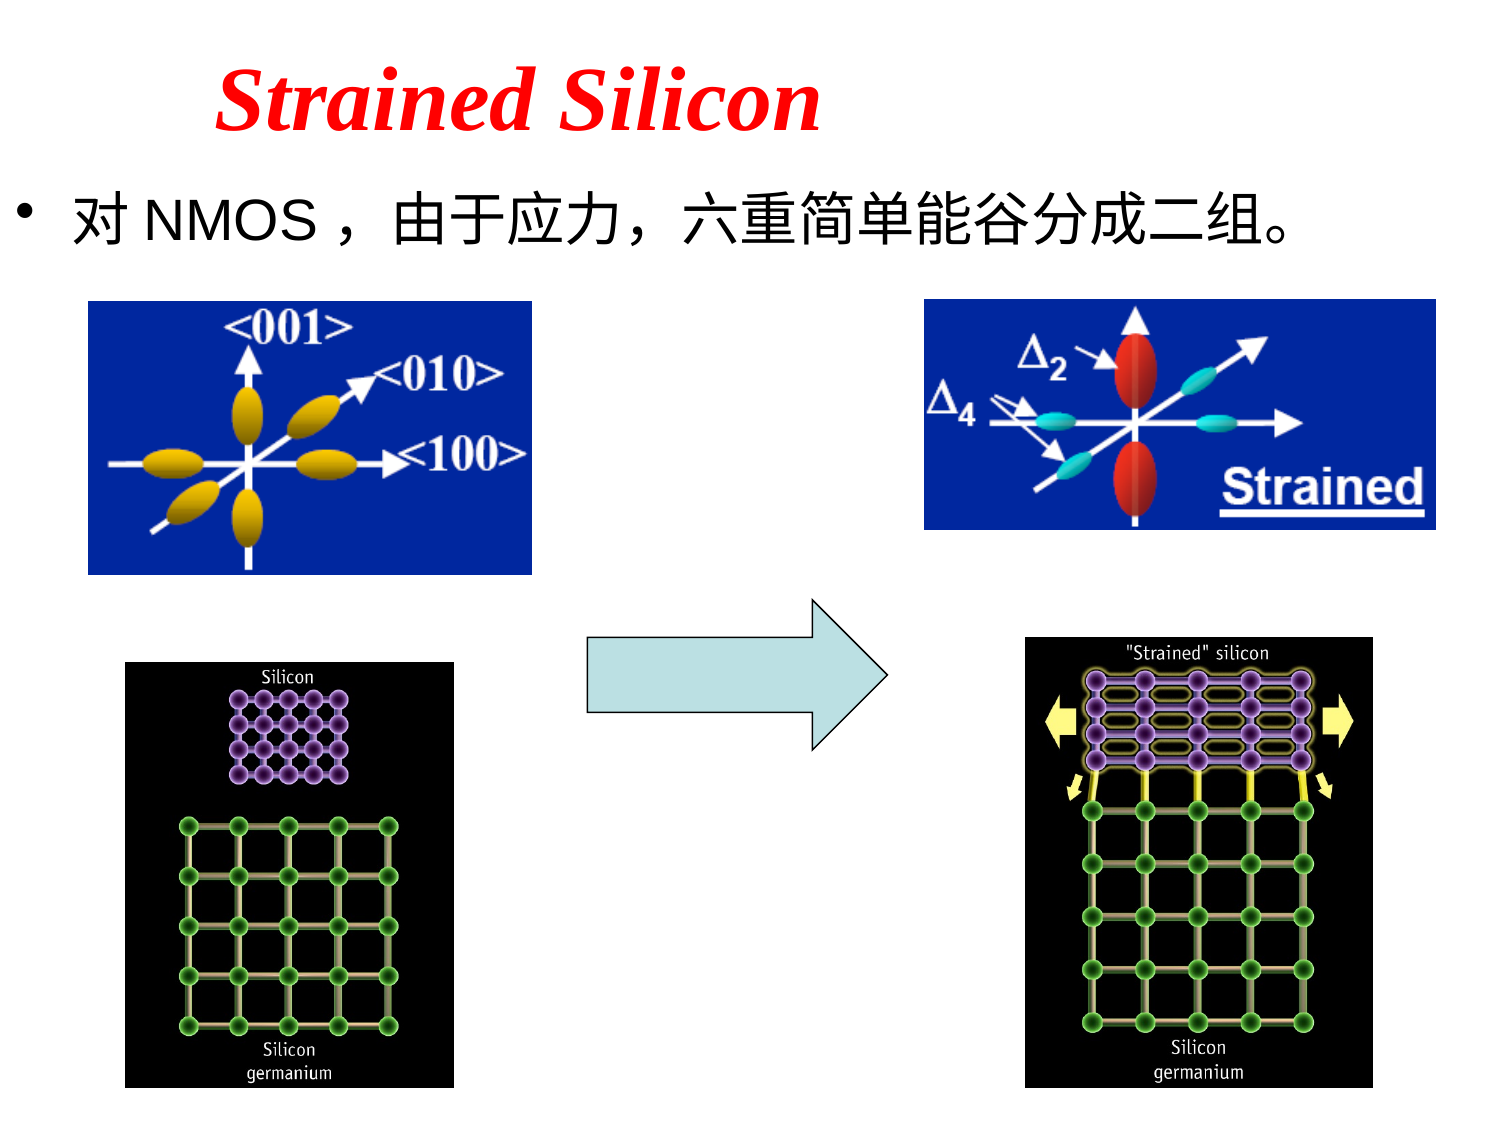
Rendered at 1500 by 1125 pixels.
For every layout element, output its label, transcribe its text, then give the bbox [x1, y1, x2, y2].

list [124, 662, 454, 1088]
picture [1024, 637, 1373, 1088]
slide_number [1074, 1024, 1426, 1103]
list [88, 300, 532, 575]
list 对NMOS，由于应力，六重简单能谷分成二组。 [0, 174, 1350, 288]
text_box [587, 599, 888, 750]
text_box Strained Silicon [199, 0, 1475, 188]
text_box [924, 299, 1437, 530]
